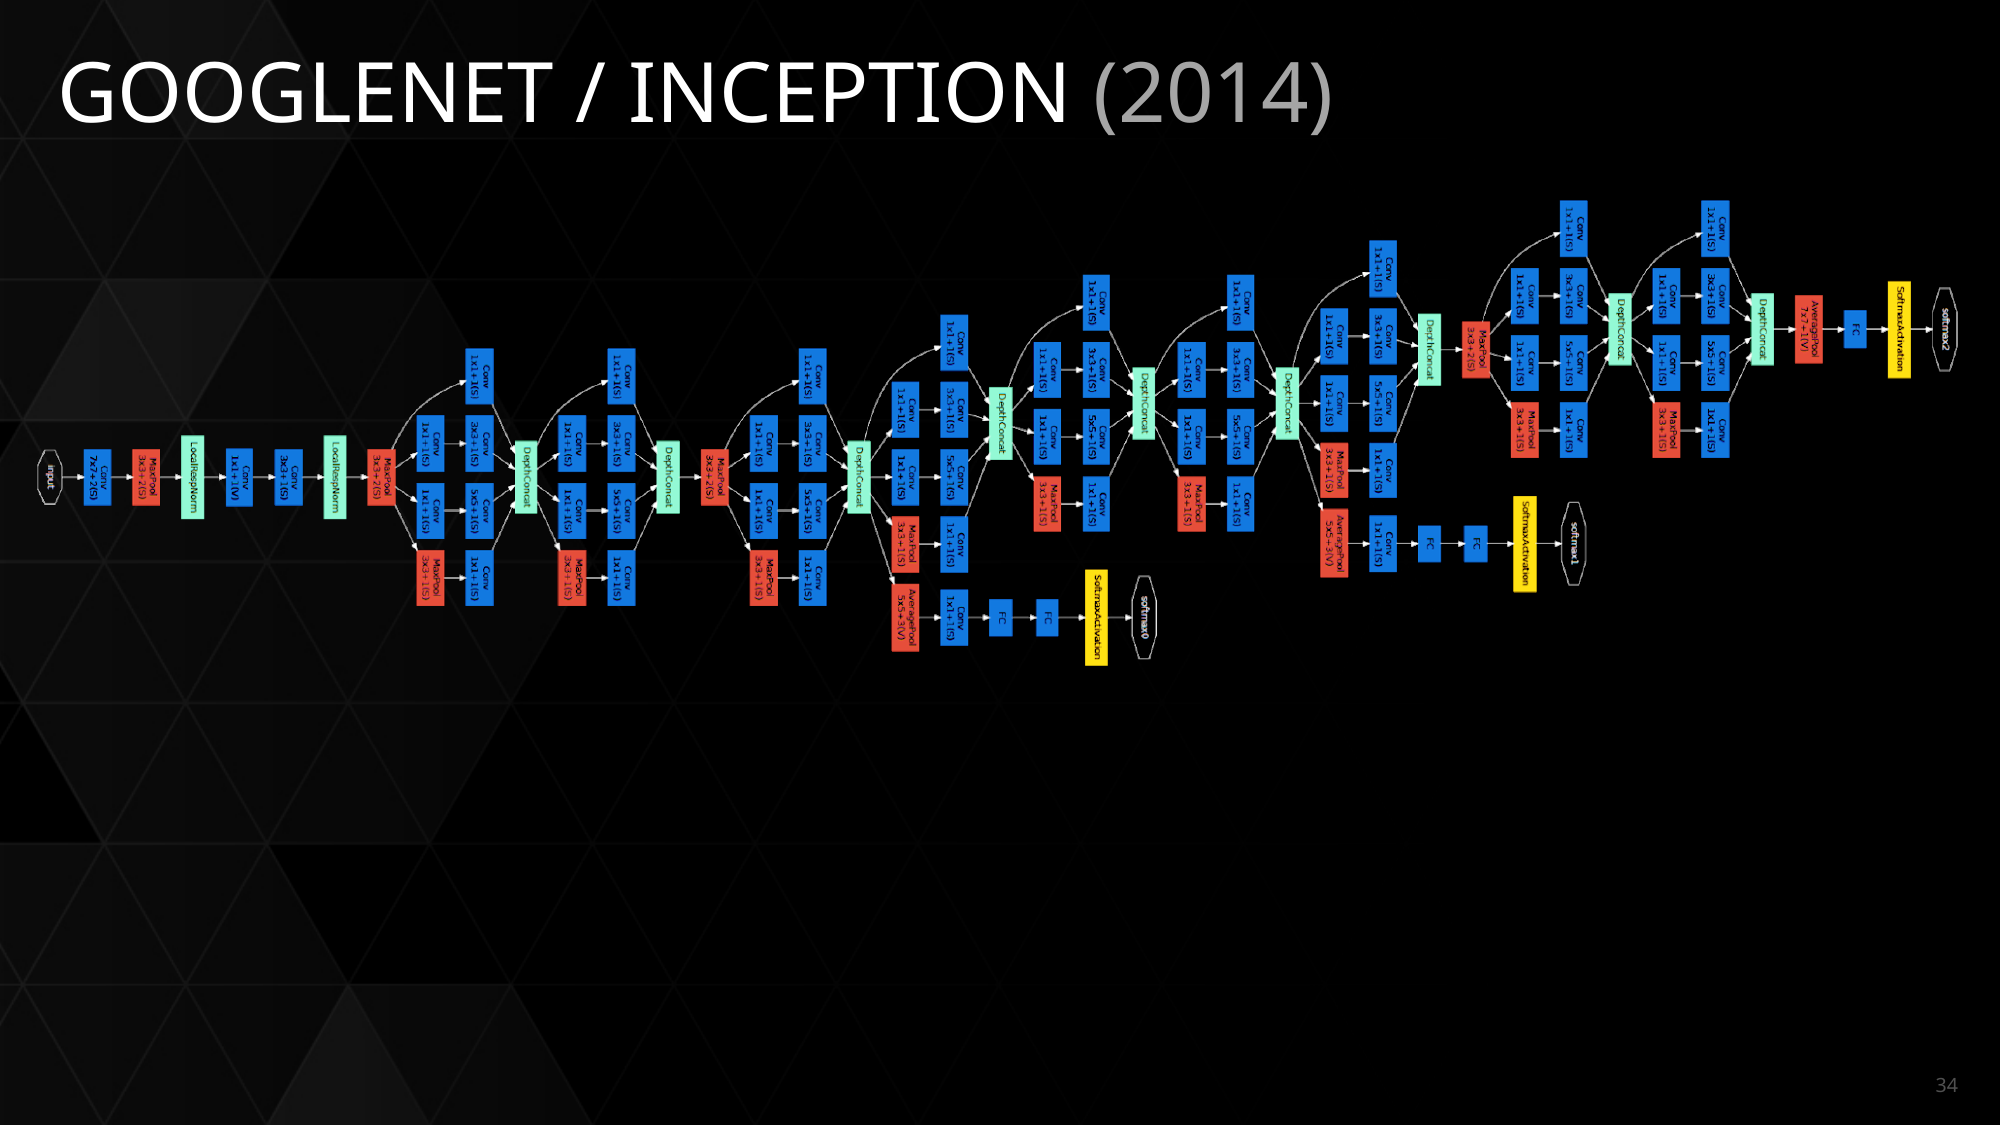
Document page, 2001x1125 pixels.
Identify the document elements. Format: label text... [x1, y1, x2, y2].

title GOOGLENET / INCEPTION (2014) [42, 50, 1957, 147]
picture [0, 0, 1967, 1125]
